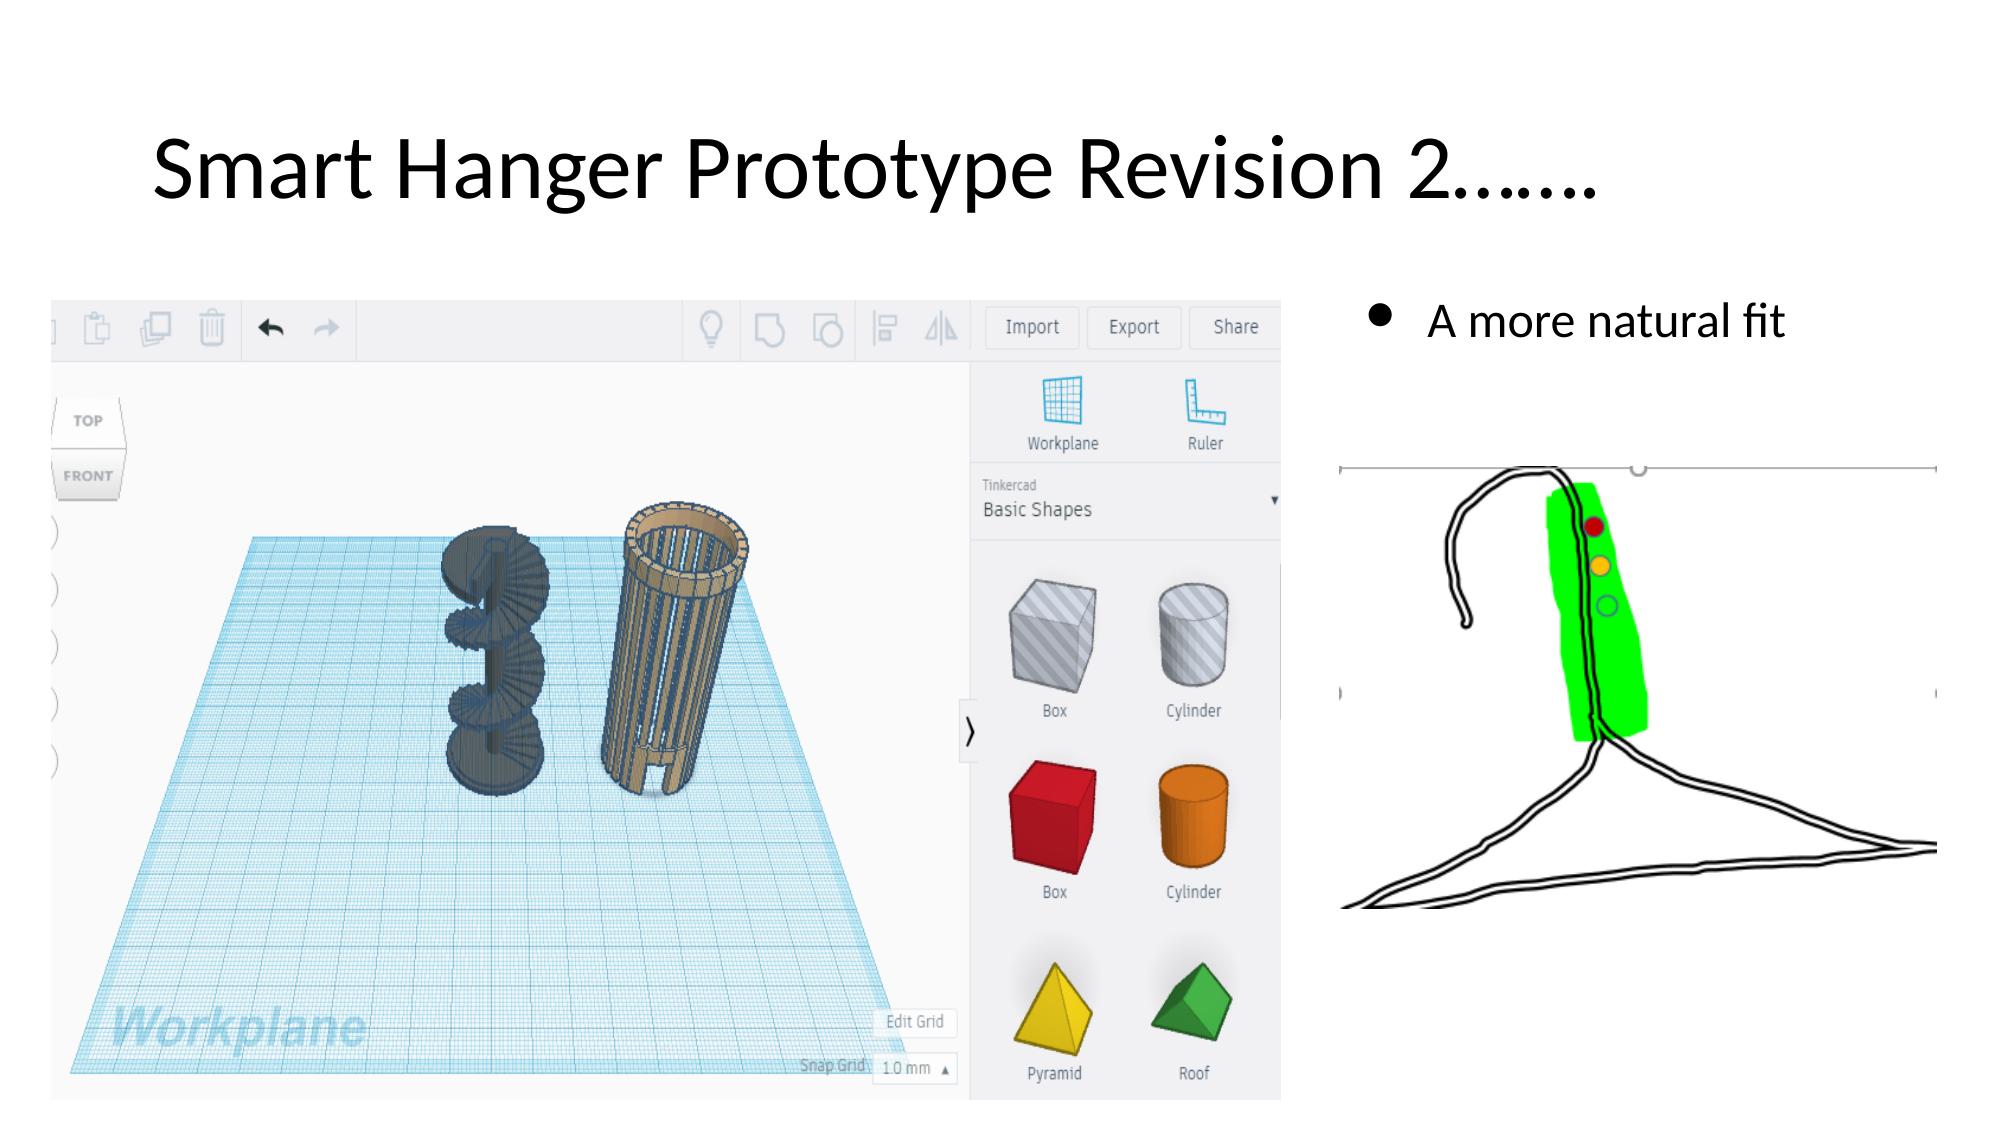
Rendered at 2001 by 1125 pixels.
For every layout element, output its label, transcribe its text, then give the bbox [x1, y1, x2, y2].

text_box A more natural fit [1337, 272, 1935, 431]
text_box [24, 24, 518, 518]
picture [50, 300, 1282, 1100]
title Smart Hanger Prototype Revision 2……. [518, 59, 1863, 278]
picture [1339, 466, 1937, 910]
